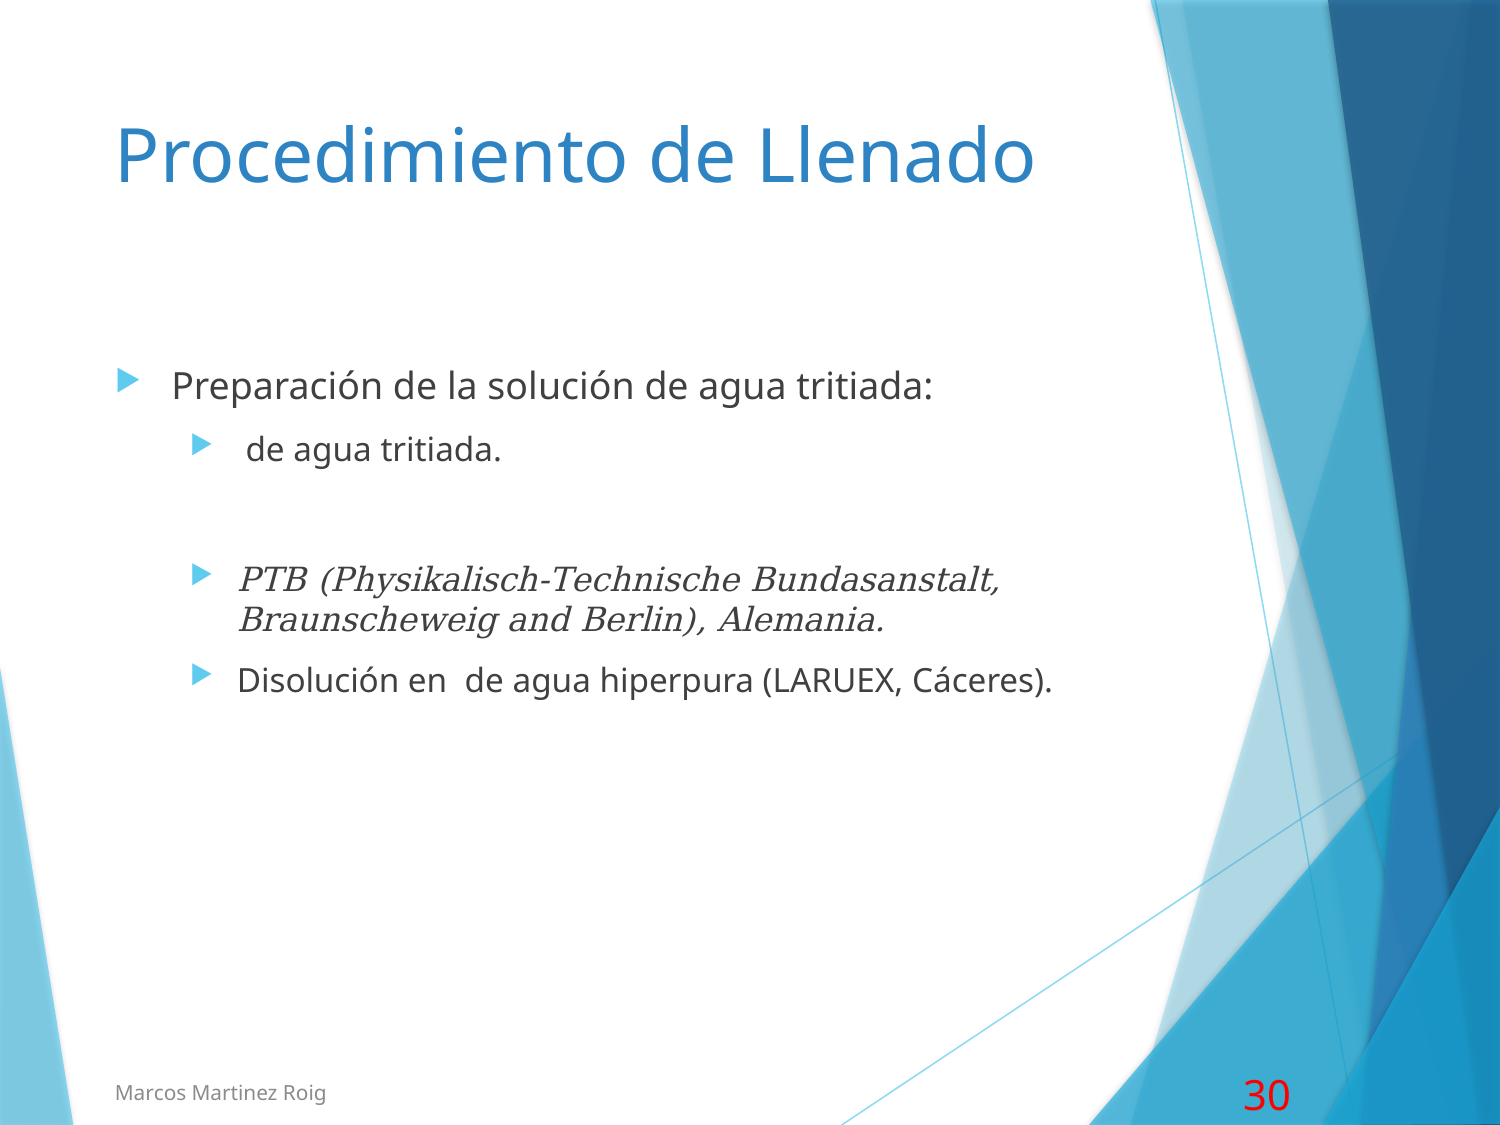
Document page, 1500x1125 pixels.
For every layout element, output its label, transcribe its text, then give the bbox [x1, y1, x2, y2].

title Procedimiento de Llenado [99, 99, 1142, 317]
slide_number 30 [1222, 1063, 1307, 1124]
footer Marcos Martinez Roig [99, 1061, 859, 1122]
